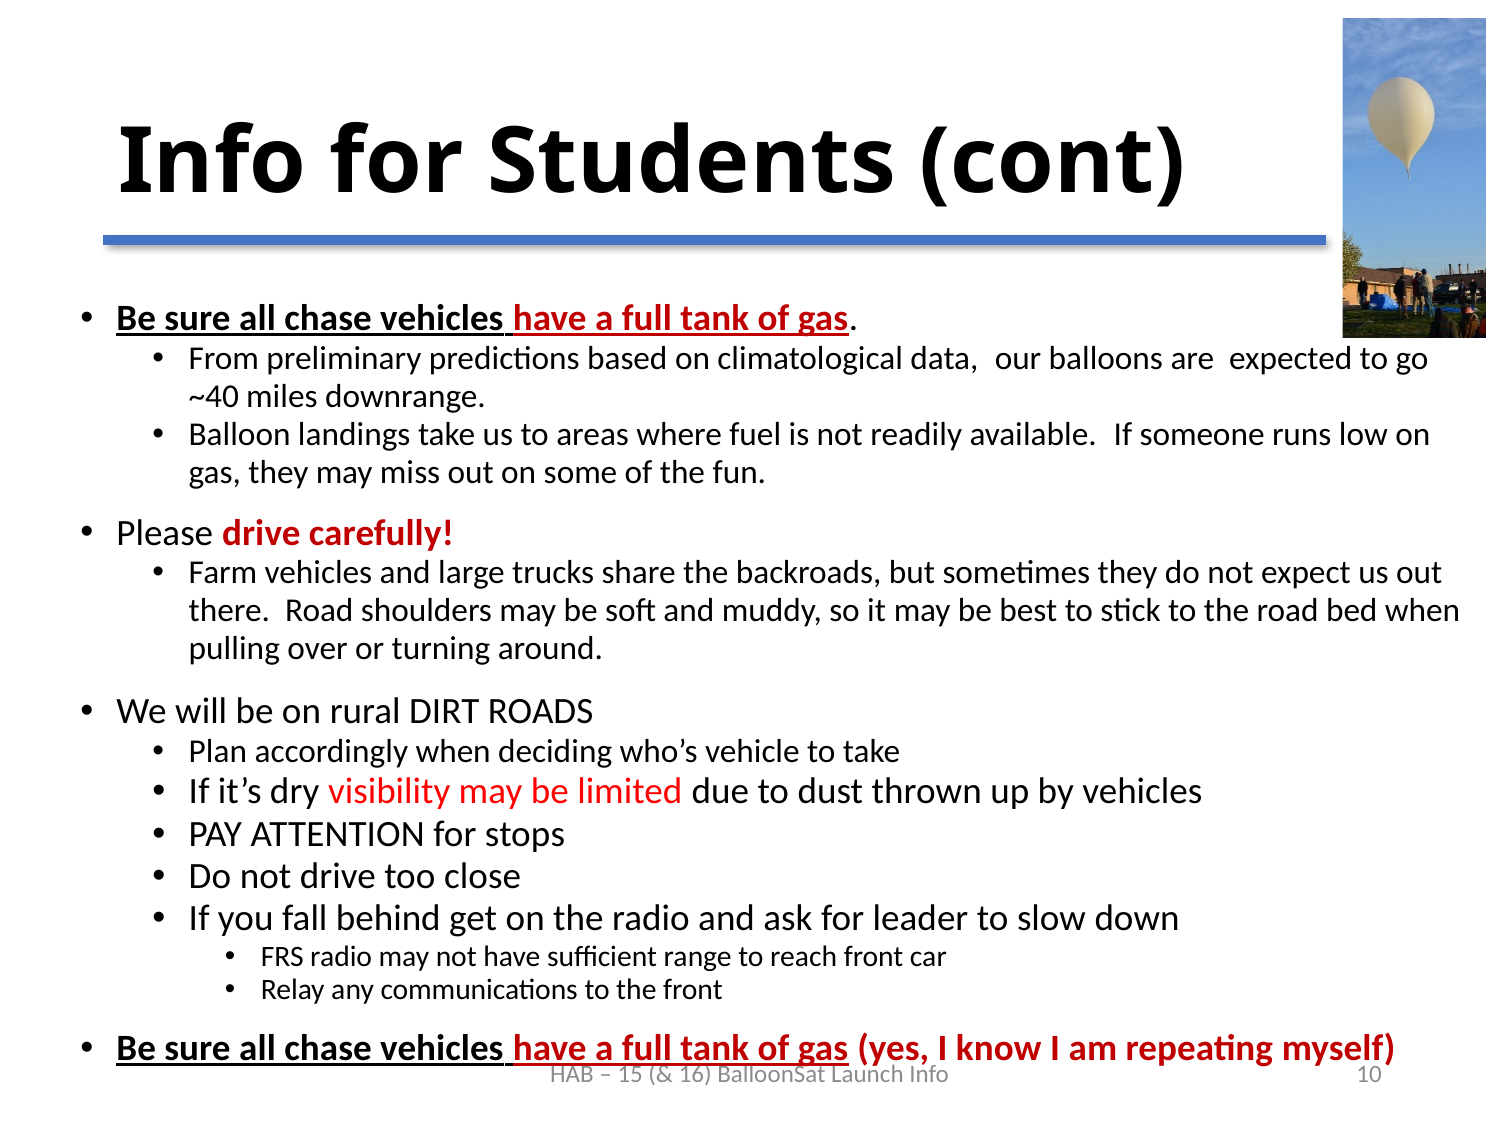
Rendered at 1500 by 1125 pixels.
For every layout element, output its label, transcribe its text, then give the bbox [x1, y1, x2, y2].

picture [1342, 18, 1486, 291]
list Be sure all chase vehicles have a full tank of gas. From preliminary predictions based on climatological data, our balloons are expected to go ~40 miles downrange. Balloon landings take us to areas where fuel is not readily available. If someone runs low on gas, they may miss out on some of the fun. Please drive carefully! Farm vehicles and large trucks share the backroads, but sometimes they do not expect us out there. Road shoulders may be soft and muddy, so it may be best to stick to the road bed when pulling over or turning around. We will be on rural DIRT ROADS Plan accordingly when deciding who’s vehicle to take If it’s dry visibility may be limited due to dust thrown up by vehicles PAY ATTENTION for stops Do not drive too close If you fall behind get on the radio and ask for leader to slow down FRS radio may not have sufficient range to reach front car Relay any communications to the front Be sure all chase vehicles have a full tank of gas (yes, I know I am repeating myself) [65, 291, 1500, 1083]
title Info for Students (cont) [103, 54, 1265, 272]
slide_number 10 [1059, 1042, 1397, 1103]
footer HAB – 15 (& 16) BalloonSat Launch Info [496, 1042, 1004, 1103]
